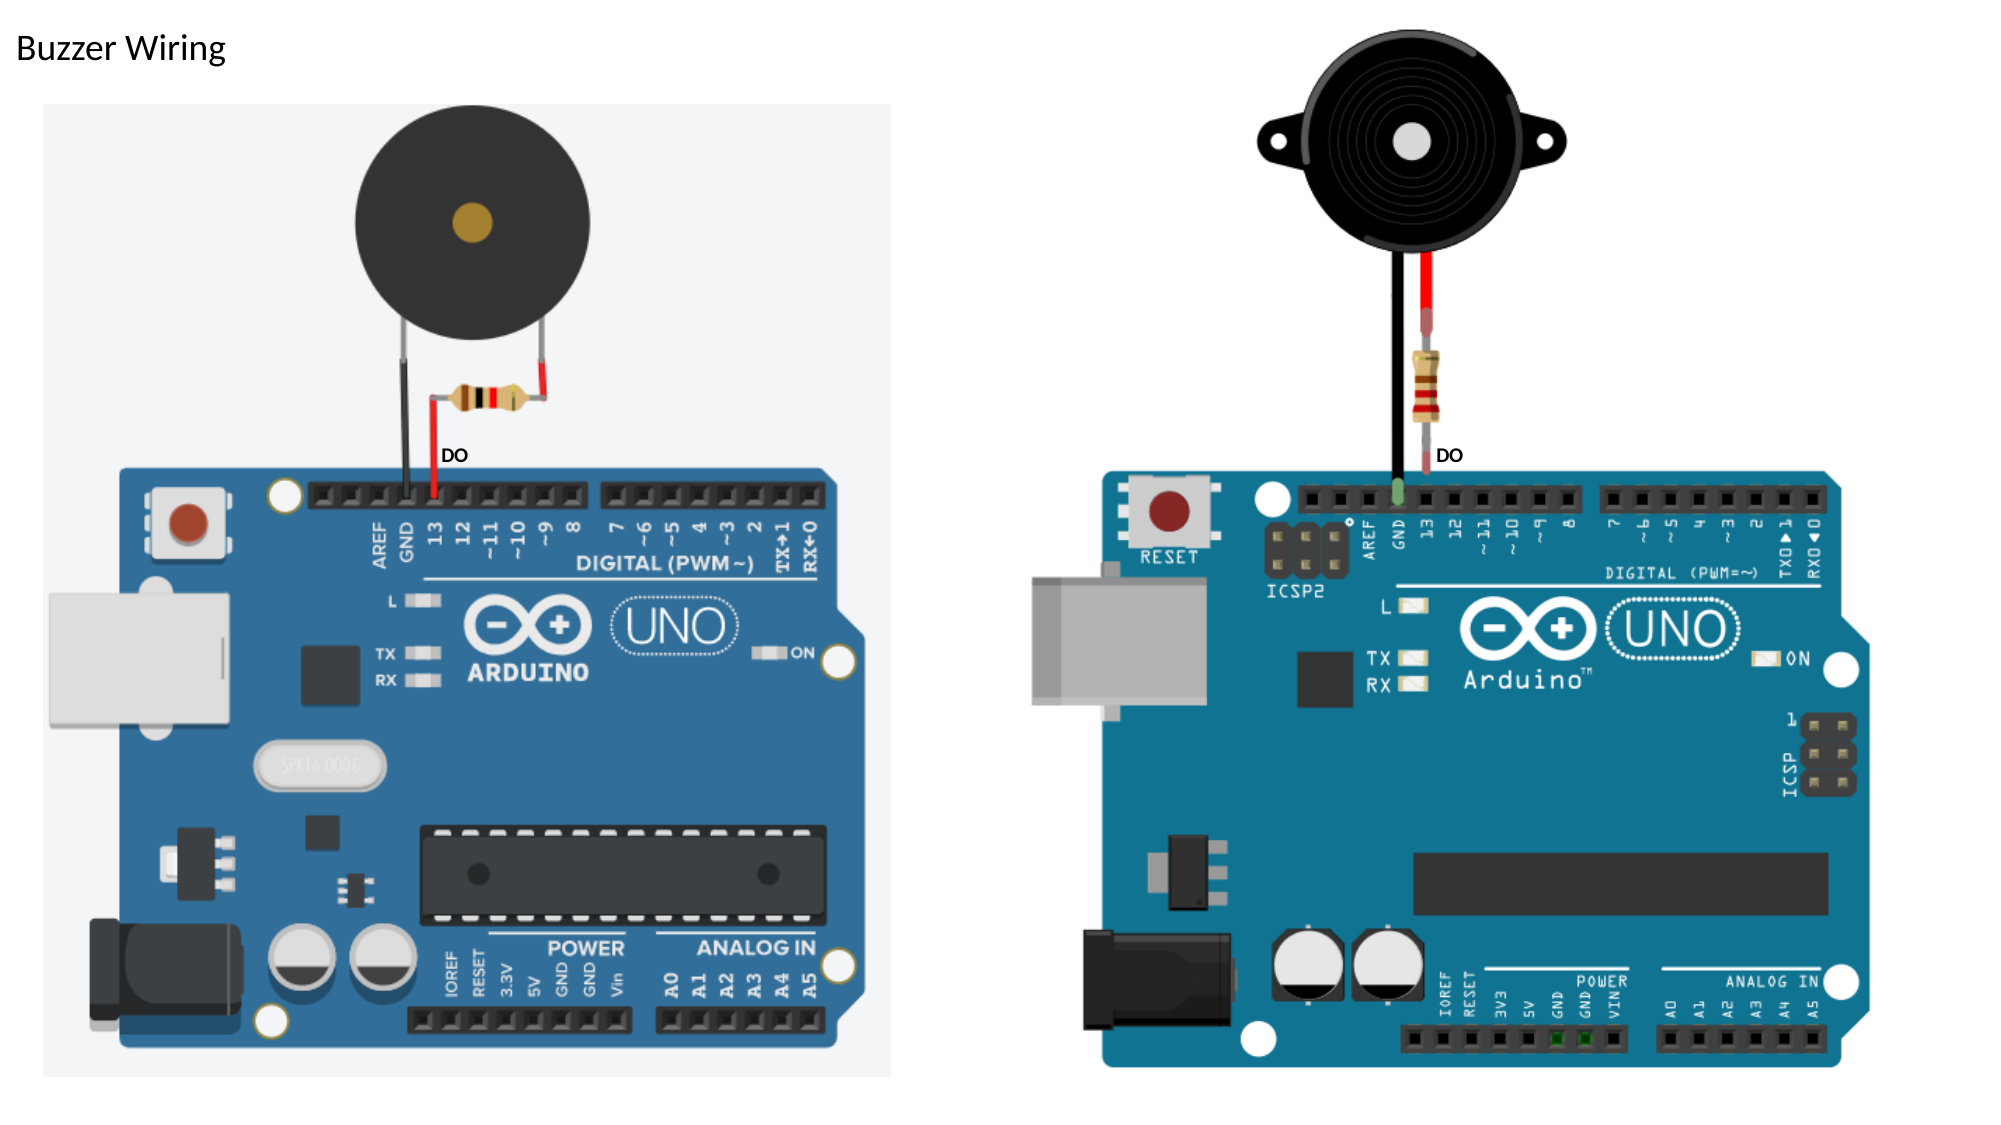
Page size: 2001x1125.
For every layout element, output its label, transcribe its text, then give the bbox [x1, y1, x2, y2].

picture [43, 104, 891, 1077]
picture [977, 0, 1923, 1125]
text_box Buzzer Wiring [1, 15, 242, 76]
